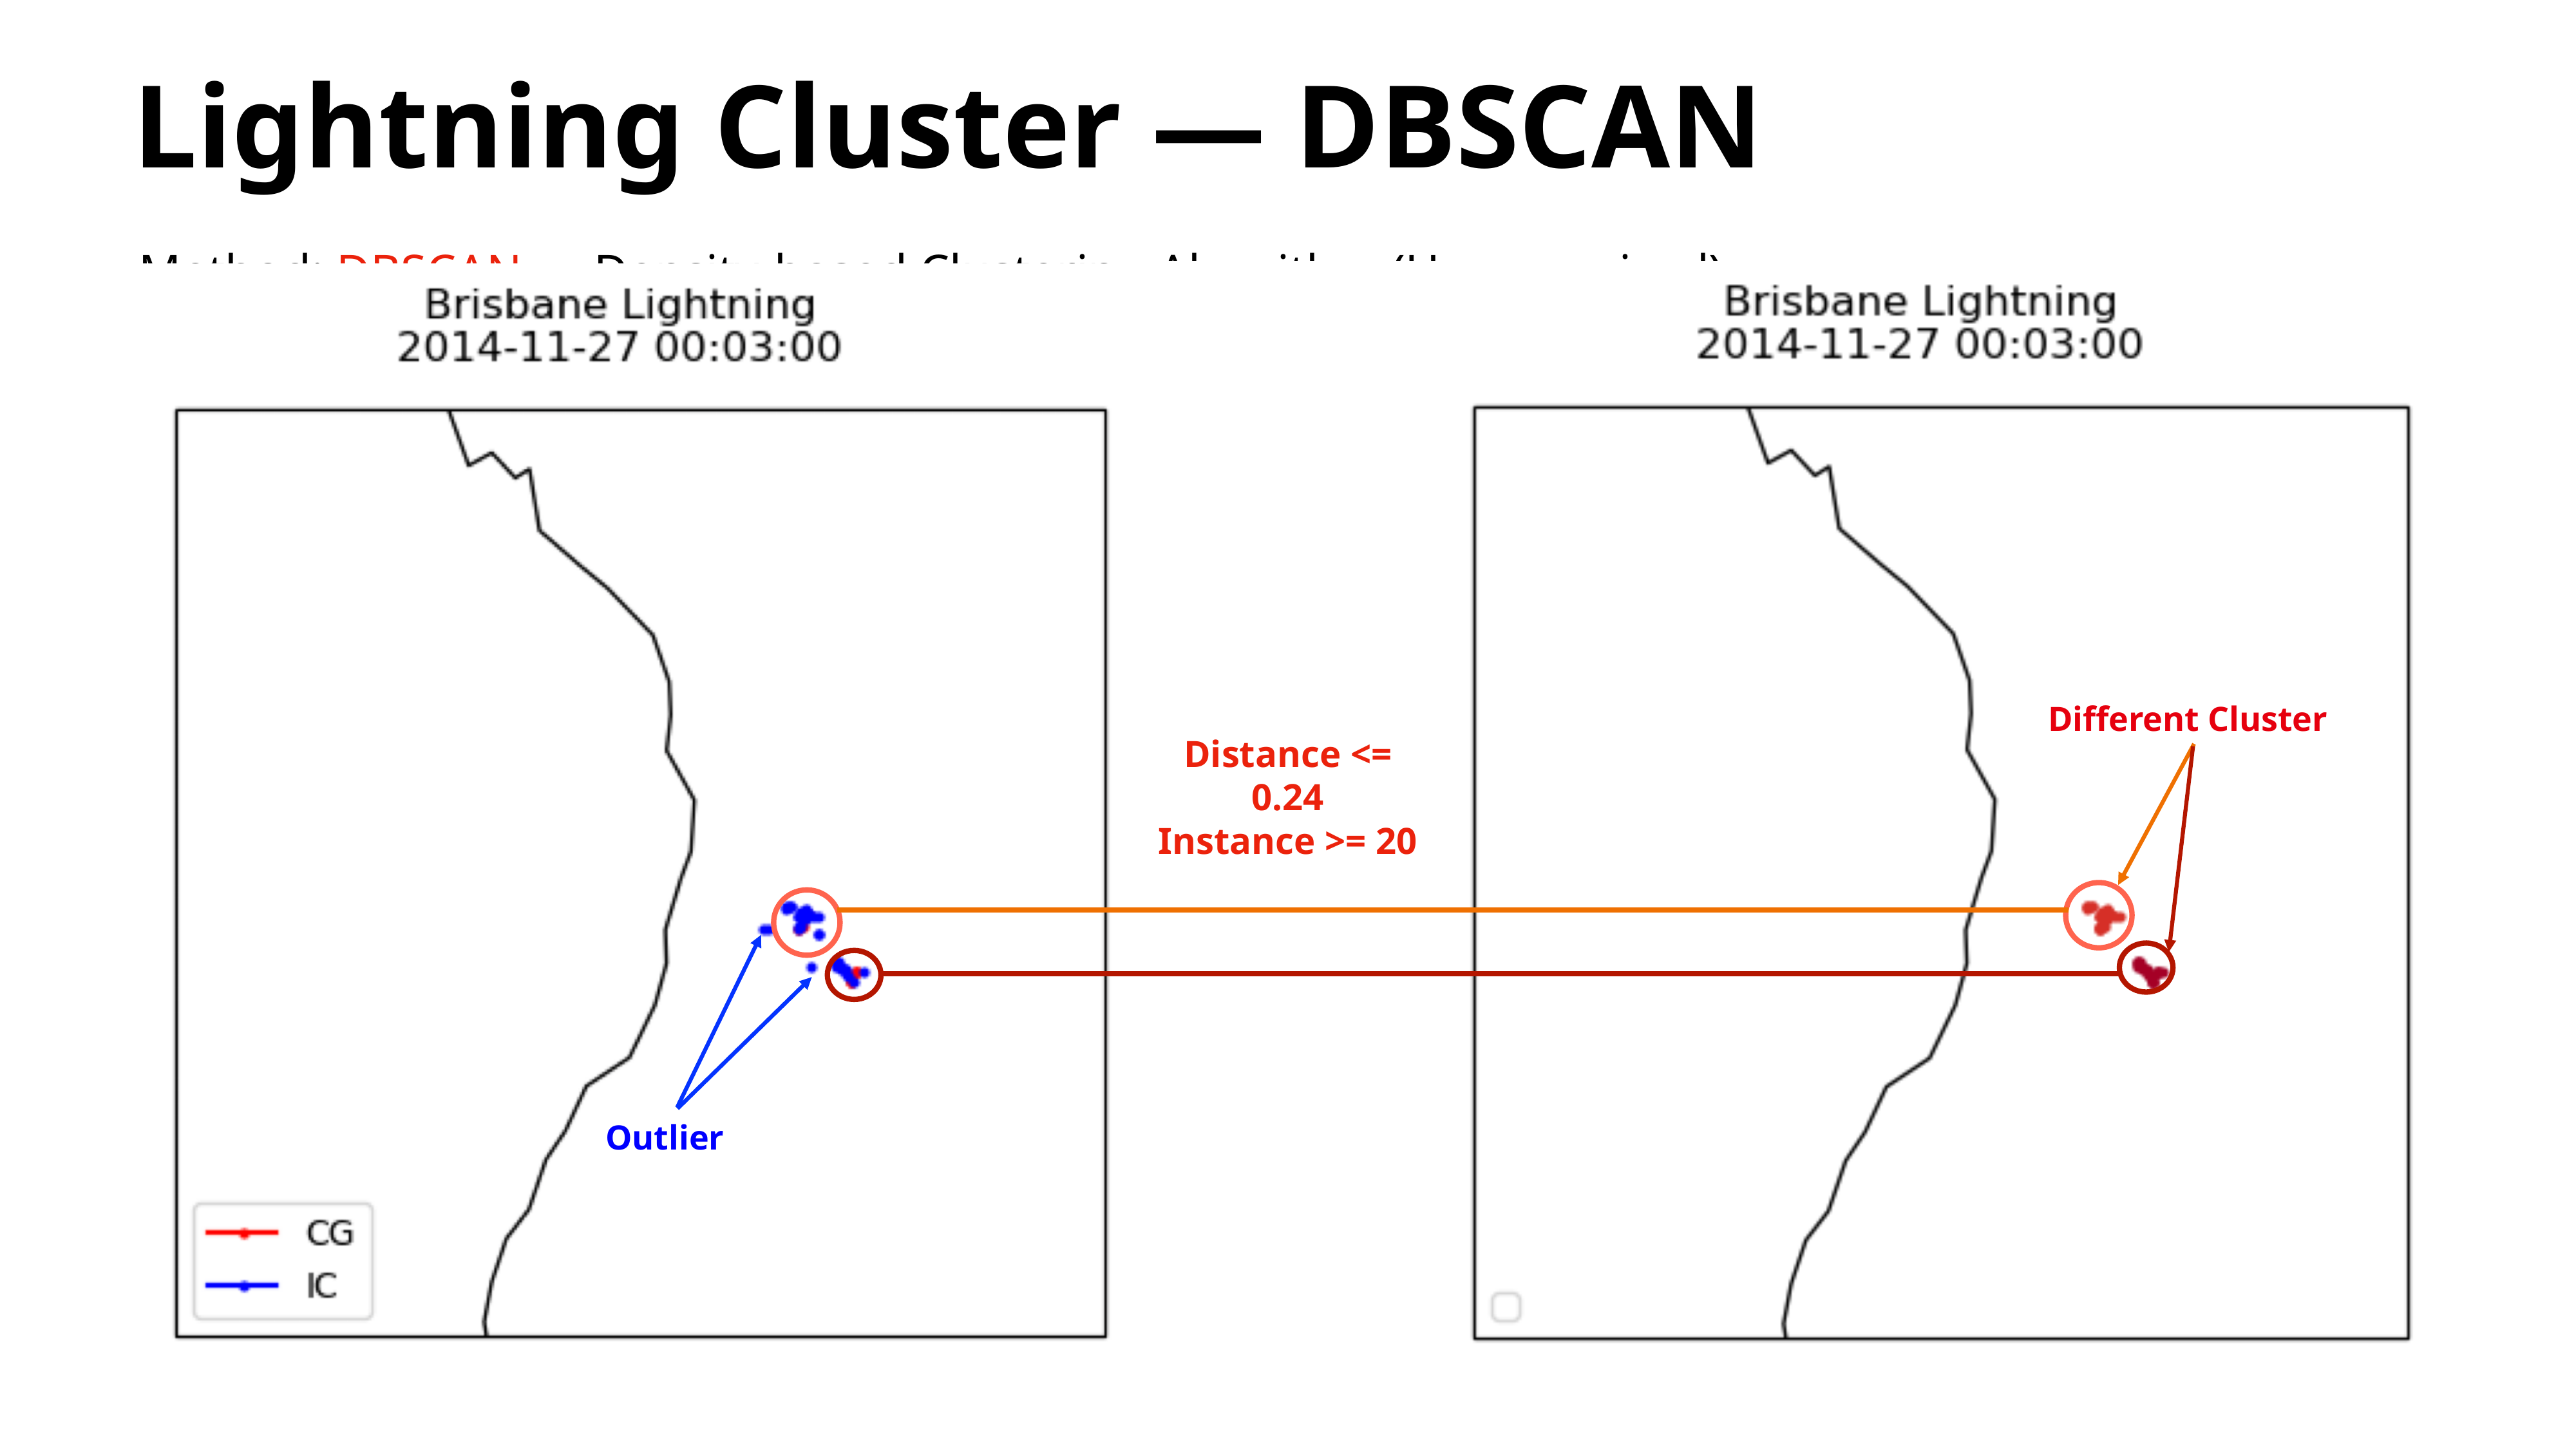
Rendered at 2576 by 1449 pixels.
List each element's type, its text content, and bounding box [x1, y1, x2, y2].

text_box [0, 261, 2576, 1449]
title Lightning Cluster — DBSCAN [127, 75, 2449, 227]
text_box Method: DBSCAN — Density-based Clustering Algorithm (Unsupervised) Only the minimum amount of instance & maximum value of distance is required for processing [133, 180, 2136, 258]
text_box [570, 681, 2447, 1161]
